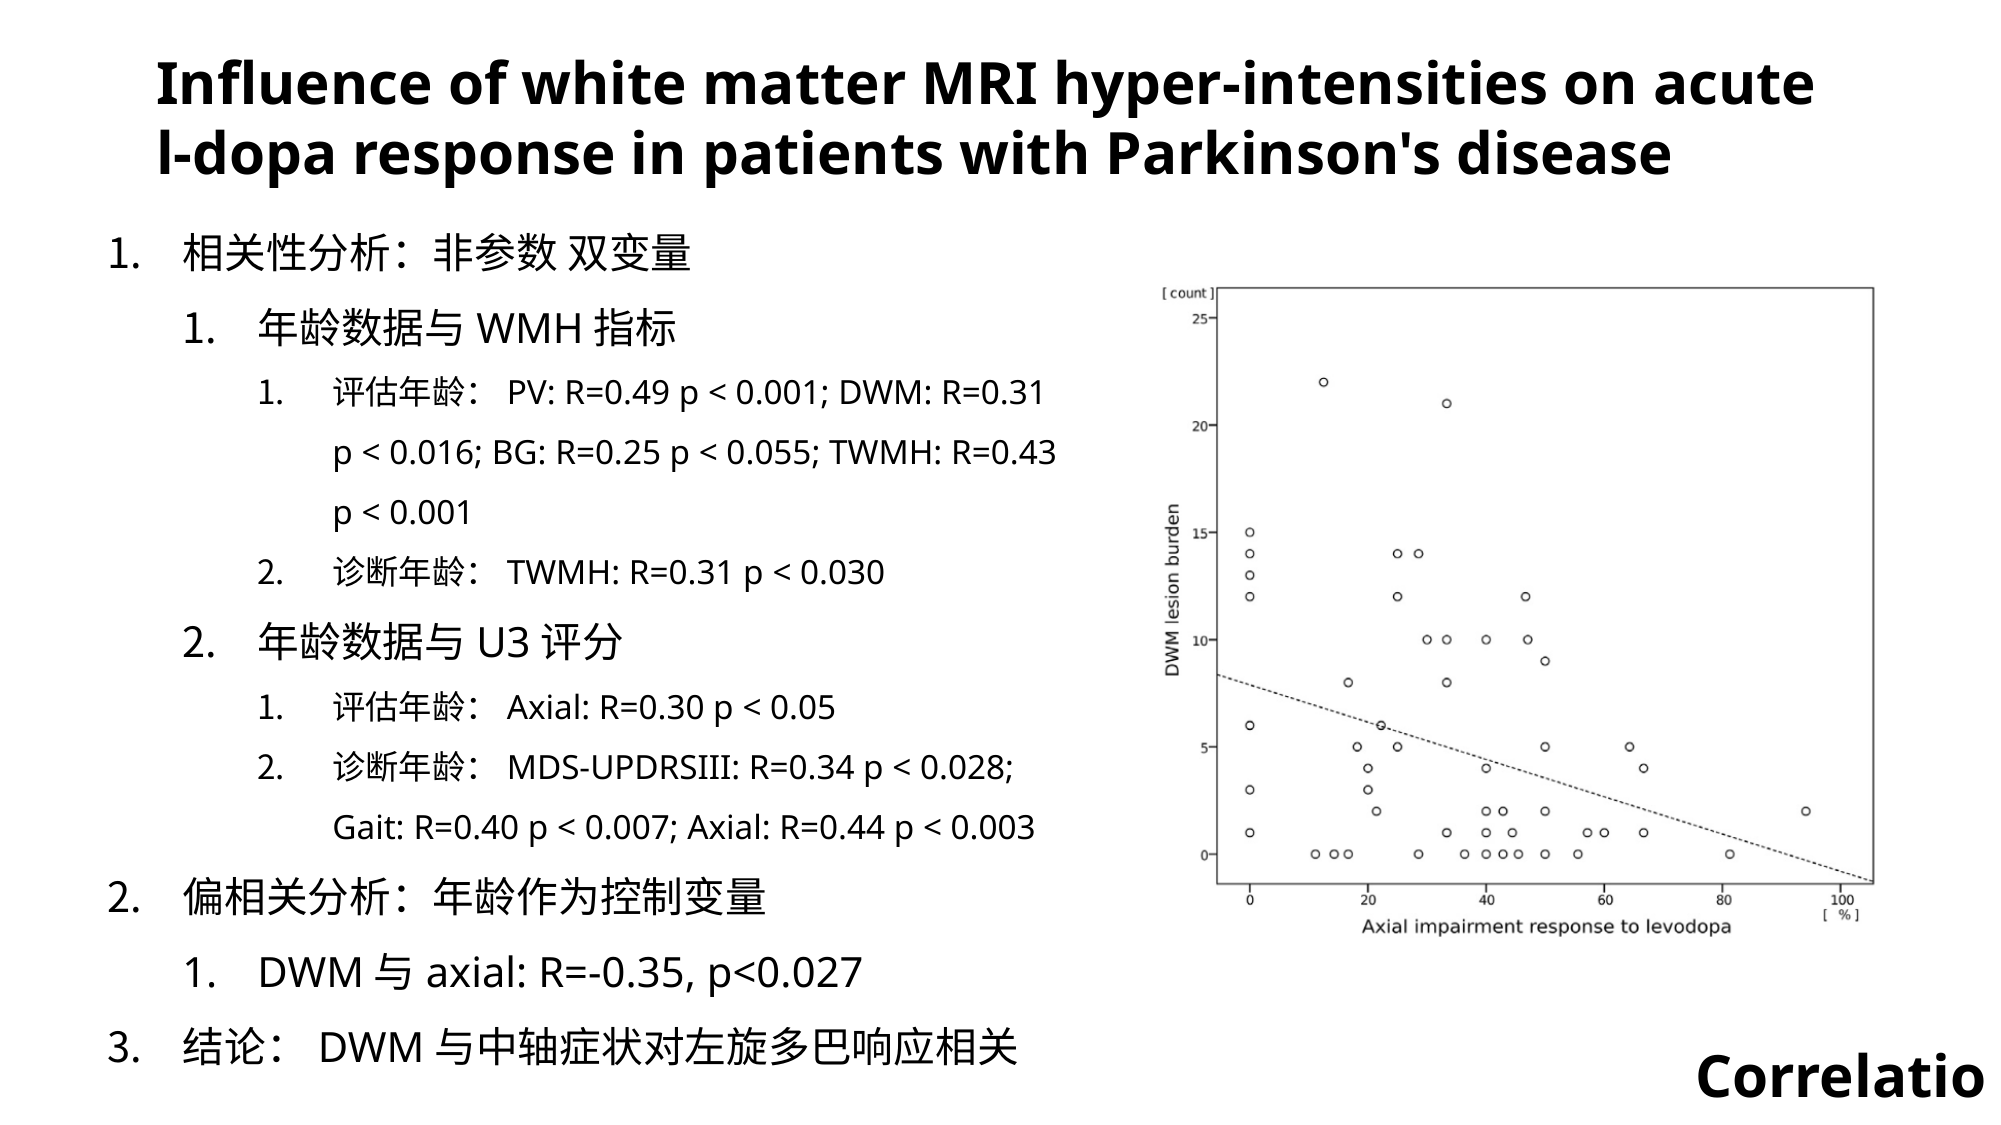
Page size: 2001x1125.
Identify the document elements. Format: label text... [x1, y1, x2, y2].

text_box Correlation [1680, 1031, 2000, 1125]
picture [1145, 272, 1890, 940]
text_box 相关性分析：非参数 双变量 年龄数据与WMH指标 评估年龄：PV: R=0.49 p < 0.001; DWM: R=0.31 p < 0.016; BG: R=0.25 p < 0.055; TWMH: R=0.43 p < 0.001 诊断年龄：TWMH: R=0.31 p < 0.030 年龄数据与U3评分 评估年龄：Axial: R=0.30 p < 0.05 诊断年龄：MDS-UPDRSIII: R=0.34 p < 0.028; Gait: R=0.40 p < 0.007; Axial: R=0.44 p < 0.003 偏相关分析：年龄作为控制变量 DWM与axial: R=-0.35, p<0.027 结论：DWM与中轴症状对左旋多巴响应相关 [92, 194, 1076, 1079]
text_box Influence of white matter MRI hyper-intensities on acute l-dopa response in patients with Parkinson's disease [141, 38, 1859, 194]
